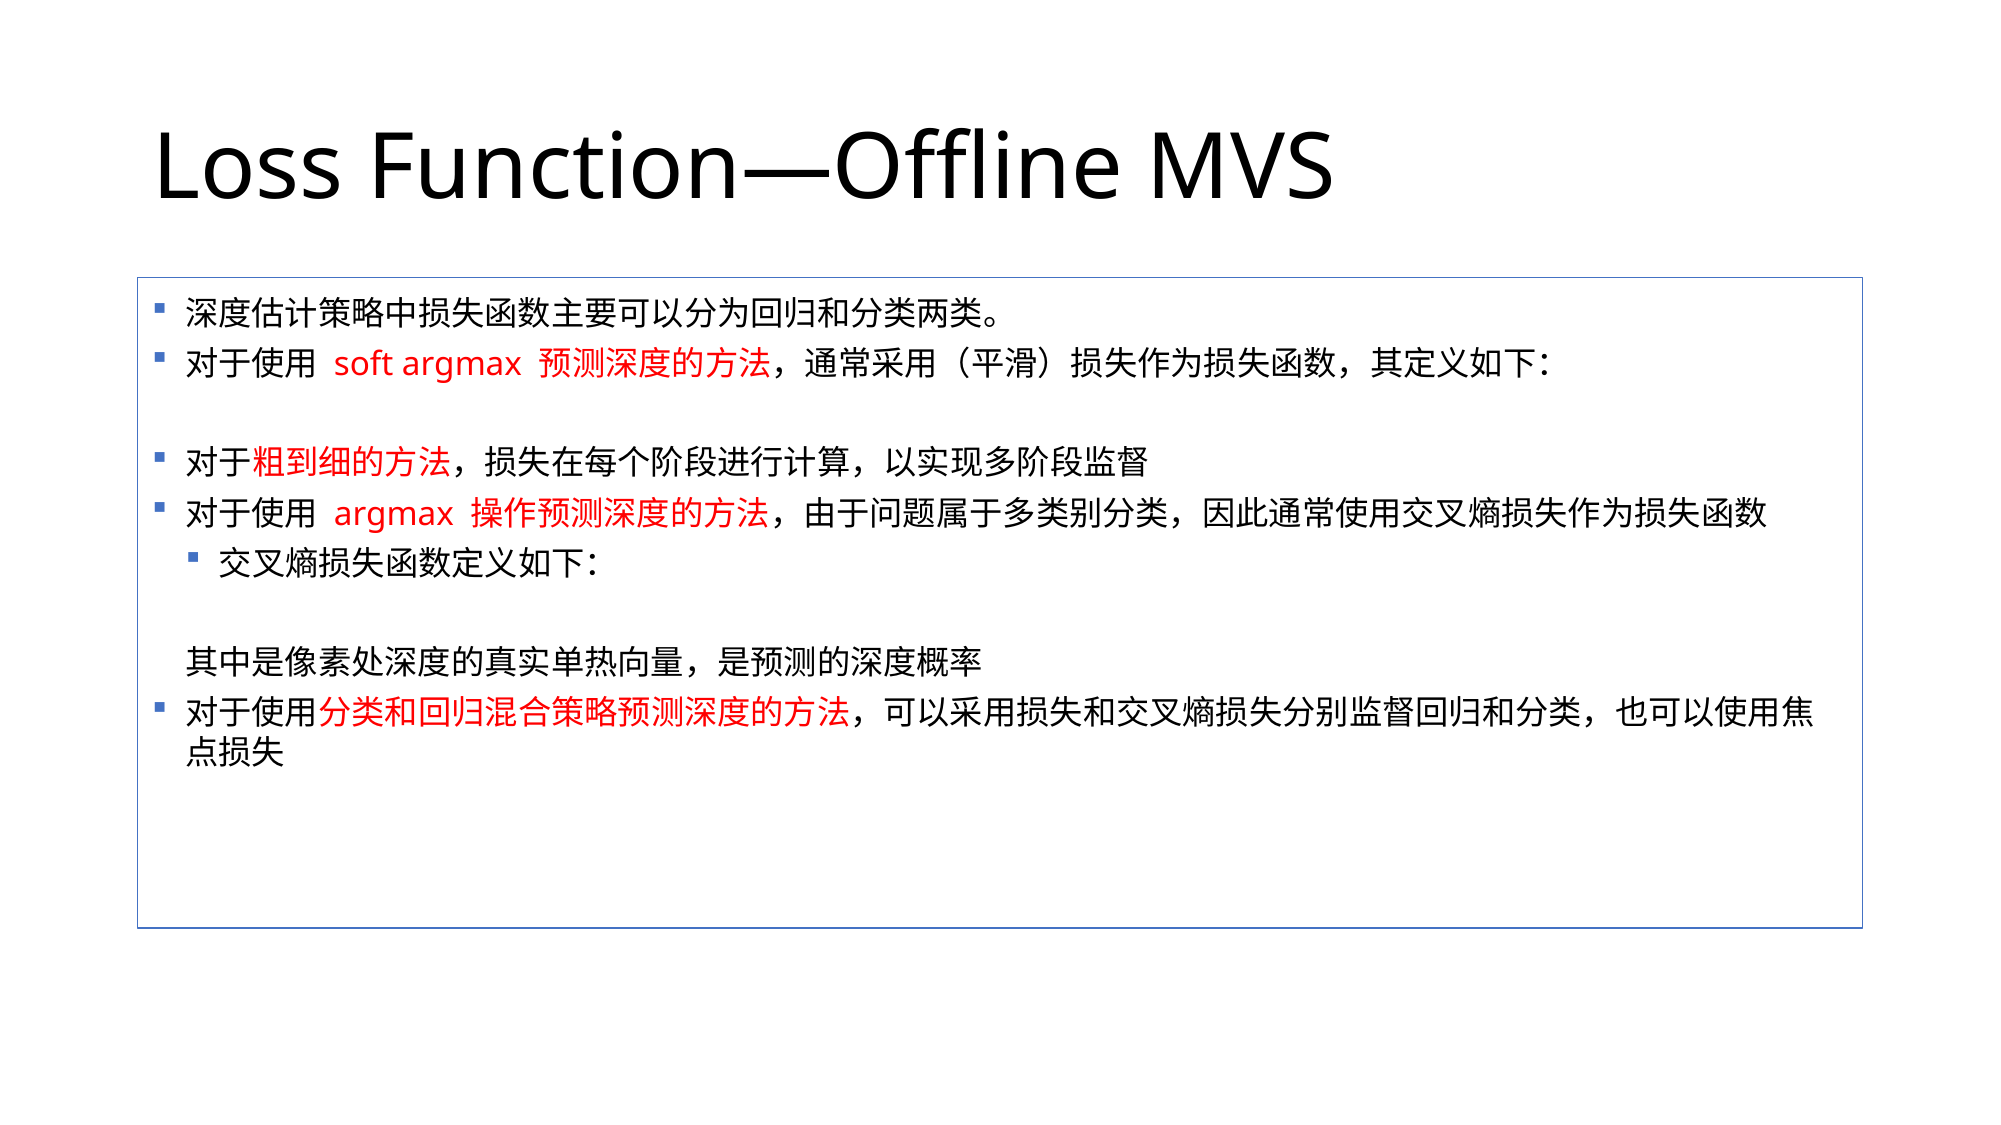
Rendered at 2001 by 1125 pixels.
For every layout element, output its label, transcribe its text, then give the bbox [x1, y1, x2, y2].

title Loss Function—Offline MVS [137, 59, 1863, 277]
